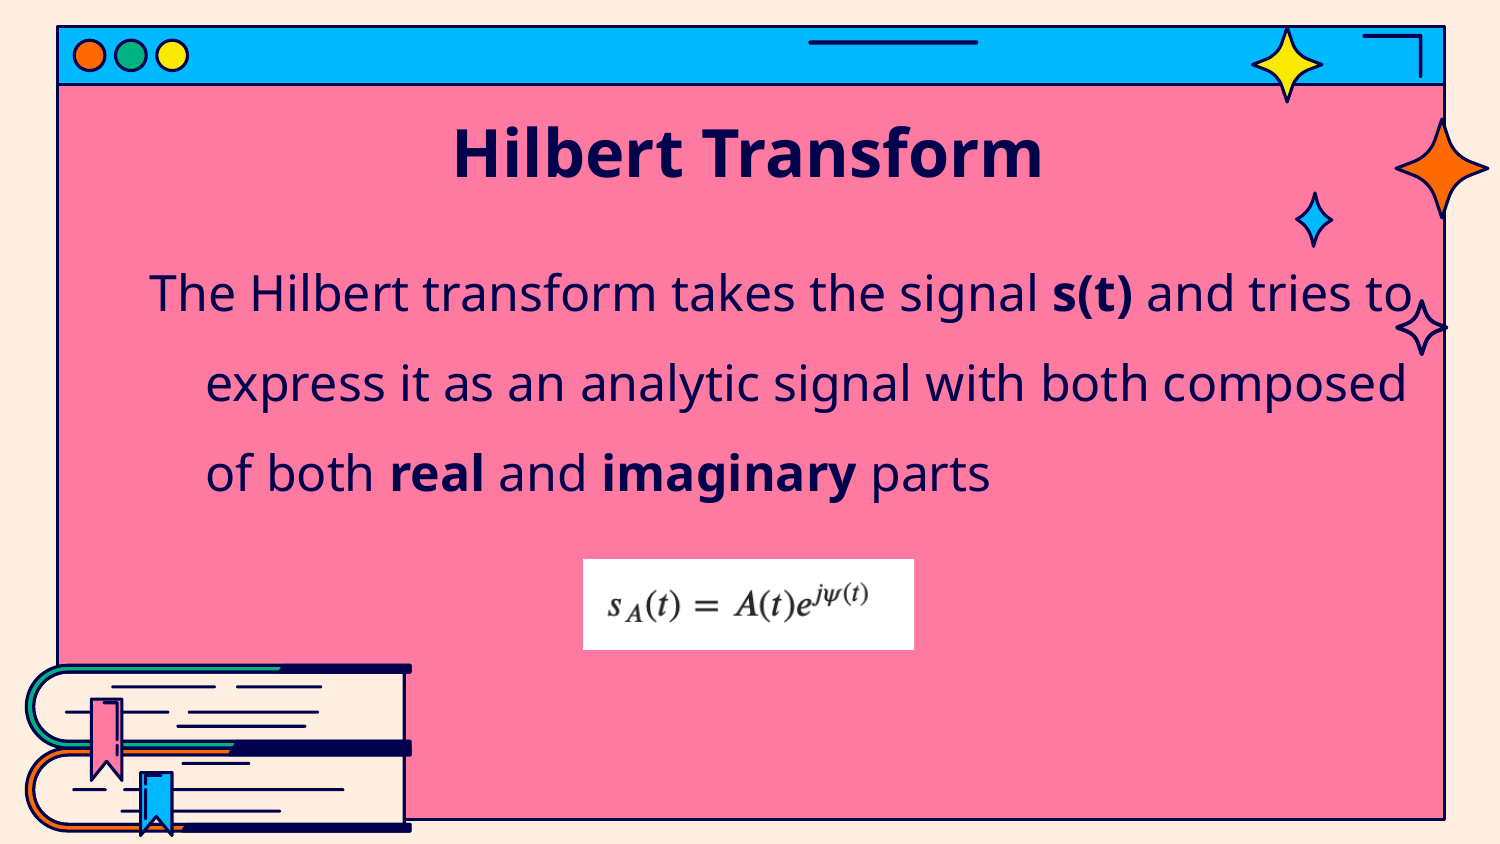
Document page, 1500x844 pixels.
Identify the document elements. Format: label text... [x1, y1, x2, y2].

title Hilbert Transform [114, 96, 1383, 191]
text_box [1252, 27, 1323, 102]
text_box The Hilbert transform takes the signal s(t) and tries to express it as an analytic signal with both composed of both real and imaginary parts [115, 216, 1453, 743]
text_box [25, 664, 412, 837]
text_box [1396, 119, 1488, 216]
text_box [1301, 192, 1327, 216]
picture [582, 559, 915, 650]
